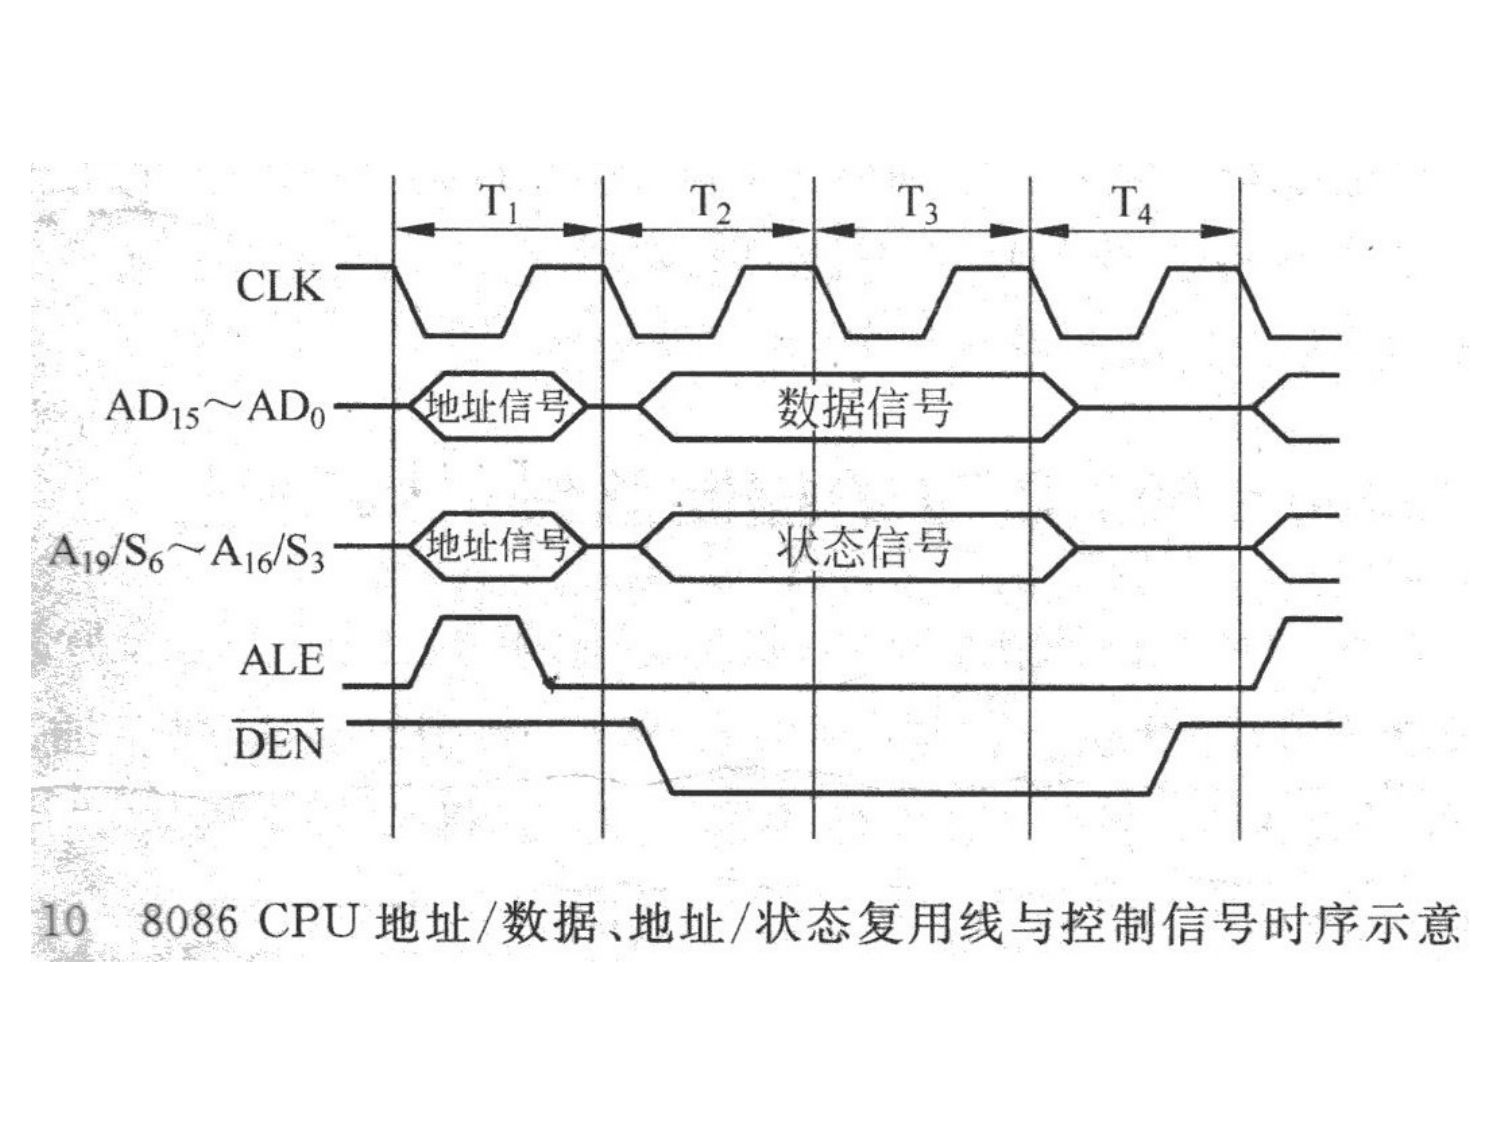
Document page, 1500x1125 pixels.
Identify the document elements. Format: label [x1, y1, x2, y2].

picture [31, 163, 1469, 962]
